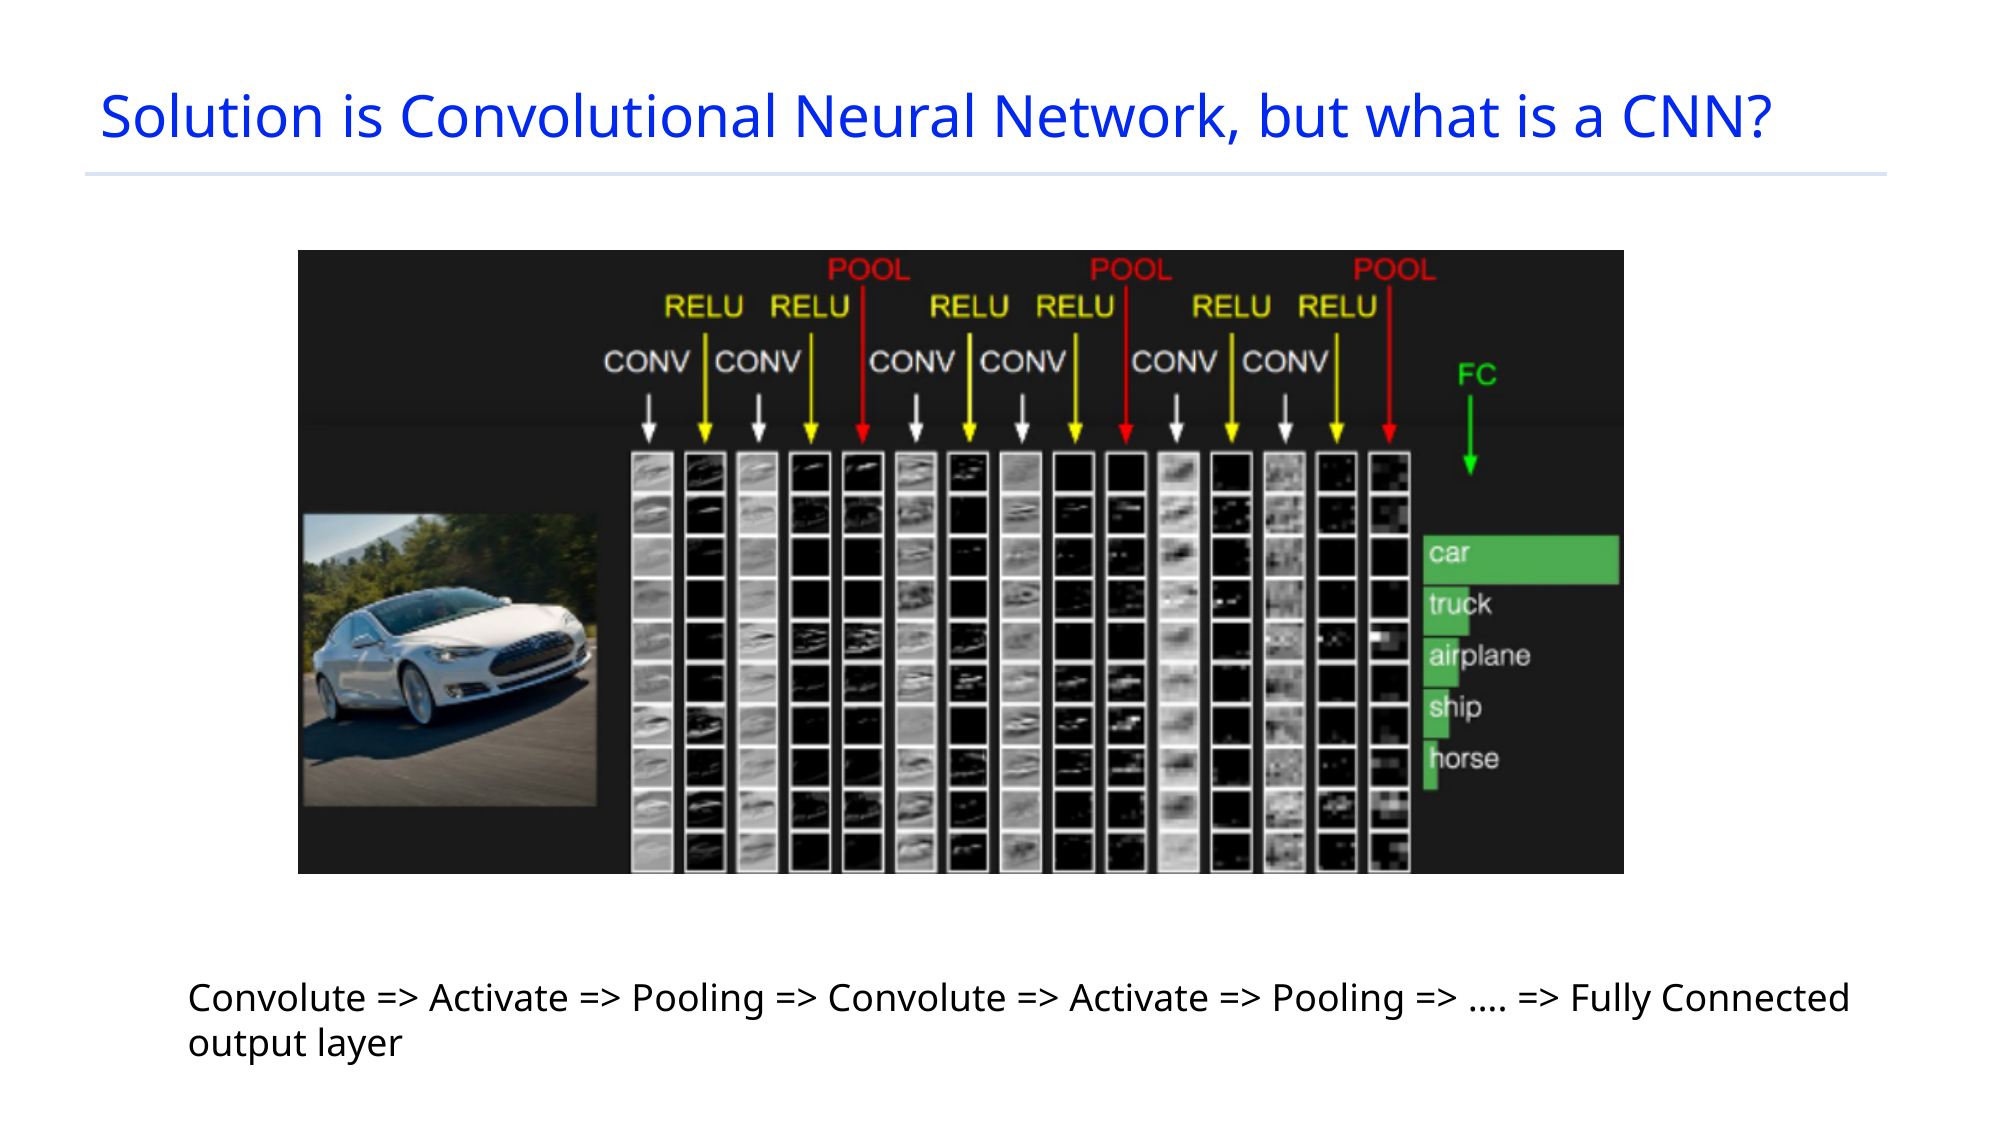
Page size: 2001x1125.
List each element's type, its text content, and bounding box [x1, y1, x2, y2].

picture [298, 250, 1624, 874]
text_box Convolute => Activate => Pooling => Convolute => Activate => Pooling => …. => Fully Connected output layer [172, 966, 1916, 1071]
text_box Solution is Convolutional Neural Network, but what is a CNN? [85, 52, 1790, 158]
